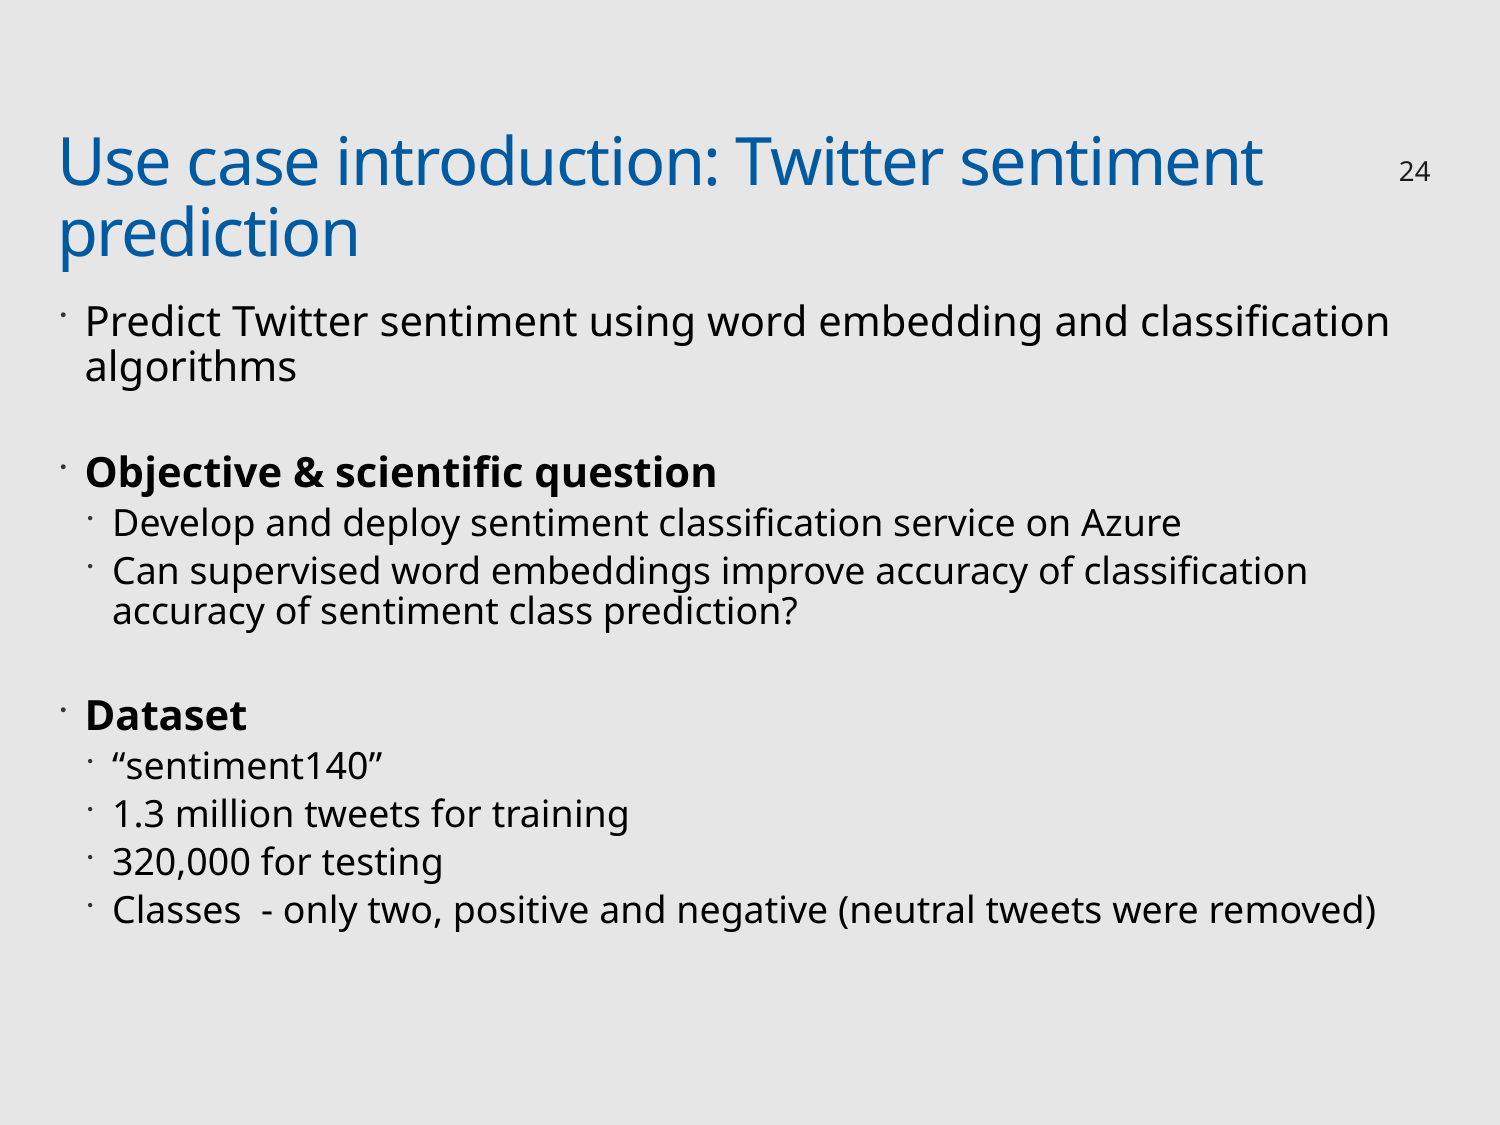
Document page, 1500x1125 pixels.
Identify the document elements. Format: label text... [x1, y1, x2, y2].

title Use case introduction: Twitter sentiment prediction [33, 112, 1468, 261]
list Predict Twitter sentiment using word embedding and classification algorithms Objective & scientific question Develop and deploy sentiment classification service on Azure Can supervised word embeddings improve accuracy of classification accuracy of sentiment class prediction? Dataset “sentiment140” 1.3 million tweets for training 320,000 for testing Classes - only two, positive and negative (neutral tweets were removed) [33, 285, 1467, 946]
text_box 24 [1376, 137, 1500, 206]
